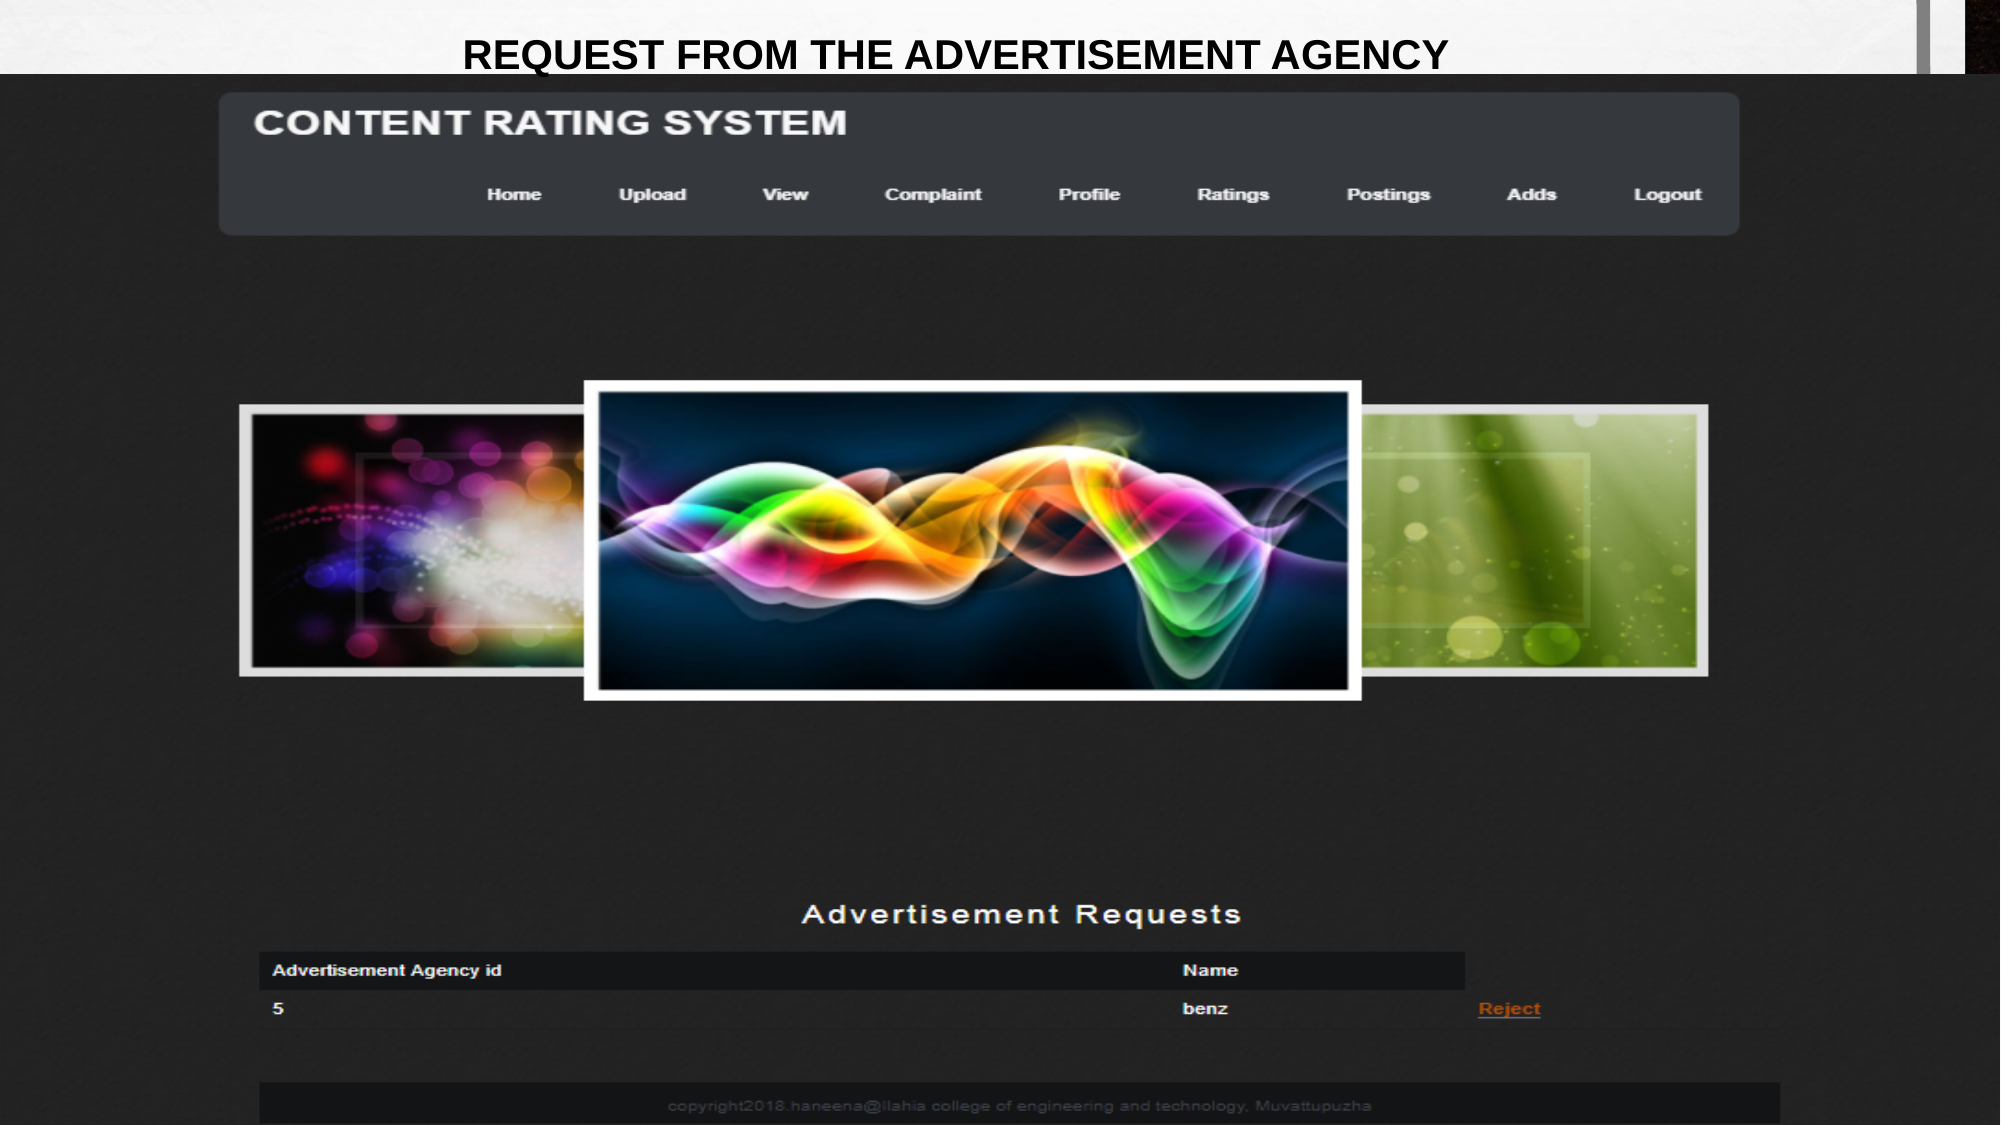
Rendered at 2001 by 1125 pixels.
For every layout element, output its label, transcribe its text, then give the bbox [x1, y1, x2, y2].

list Request FROM THE ADVERTISEMENT AGENCY [103, 0, 1809, 74]
picture [0, 0, 2000, 1125]
